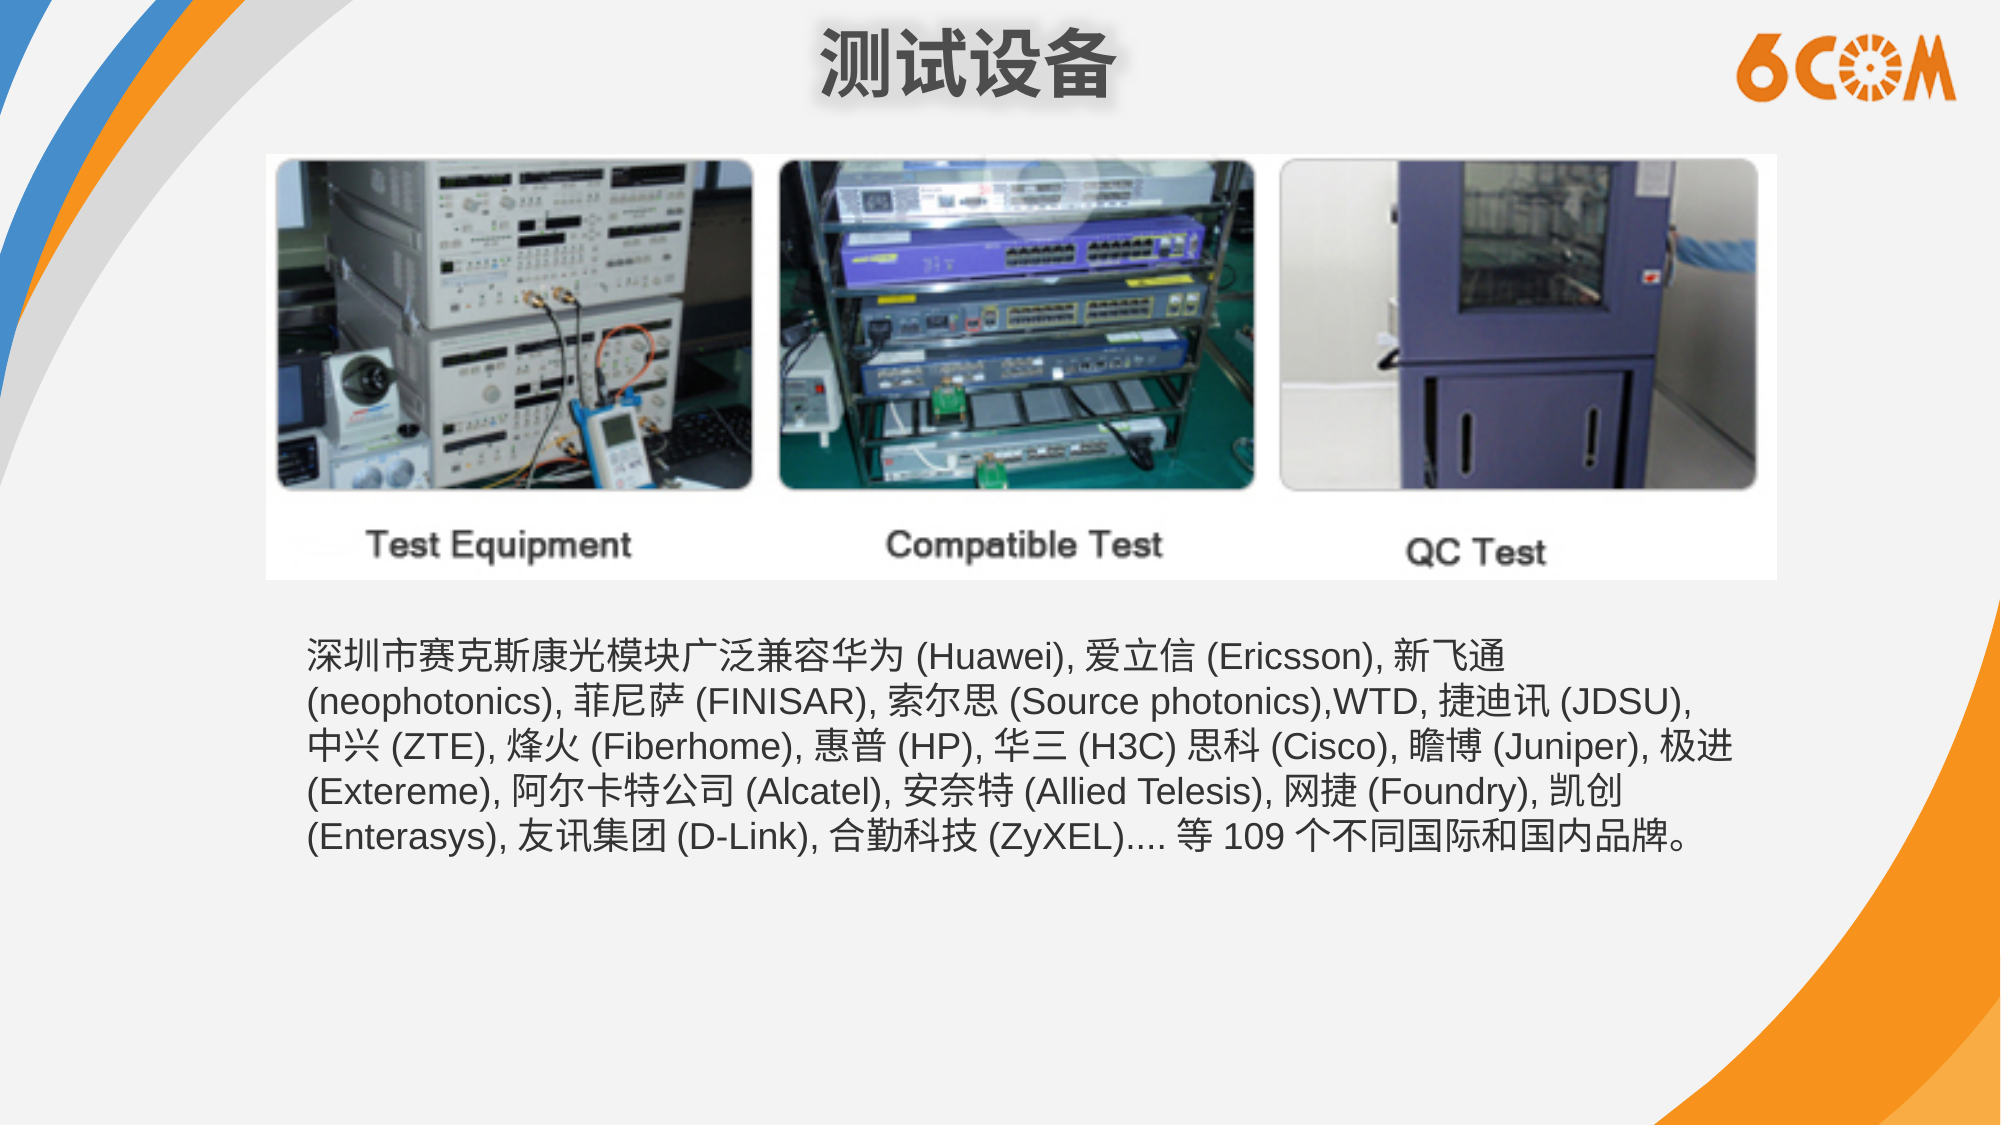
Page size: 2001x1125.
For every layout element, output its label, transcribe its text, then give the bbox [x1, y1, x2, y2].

picture [266, 0, 2001, 580]
text_box 深圳市赛克斯康光模块广泛兼容华为(Huawei),爱立信(Ericsson),新飞通(neophotonics),菲尼萨(FINISAR),索尔思(Source photonics),WTD,捷迪讯(JDSU),中兴(ZTE),烽火(Fiberhome),惠普(HP),华三(H3C)思科(Cisco),瞻博(Juniper),极进(Extereme),阿尔卡特公司(Alcatel),安奈特(Allied Telesis),网捷(Foundry),凯创(Enterasys),友讯集团(D-Link),合勤科技(ZyXEL)....等109个不同国际和国内品牌。 [291, 624, 1751, 865]
text_box 测试设备 [218, 19, 1718, 155]
